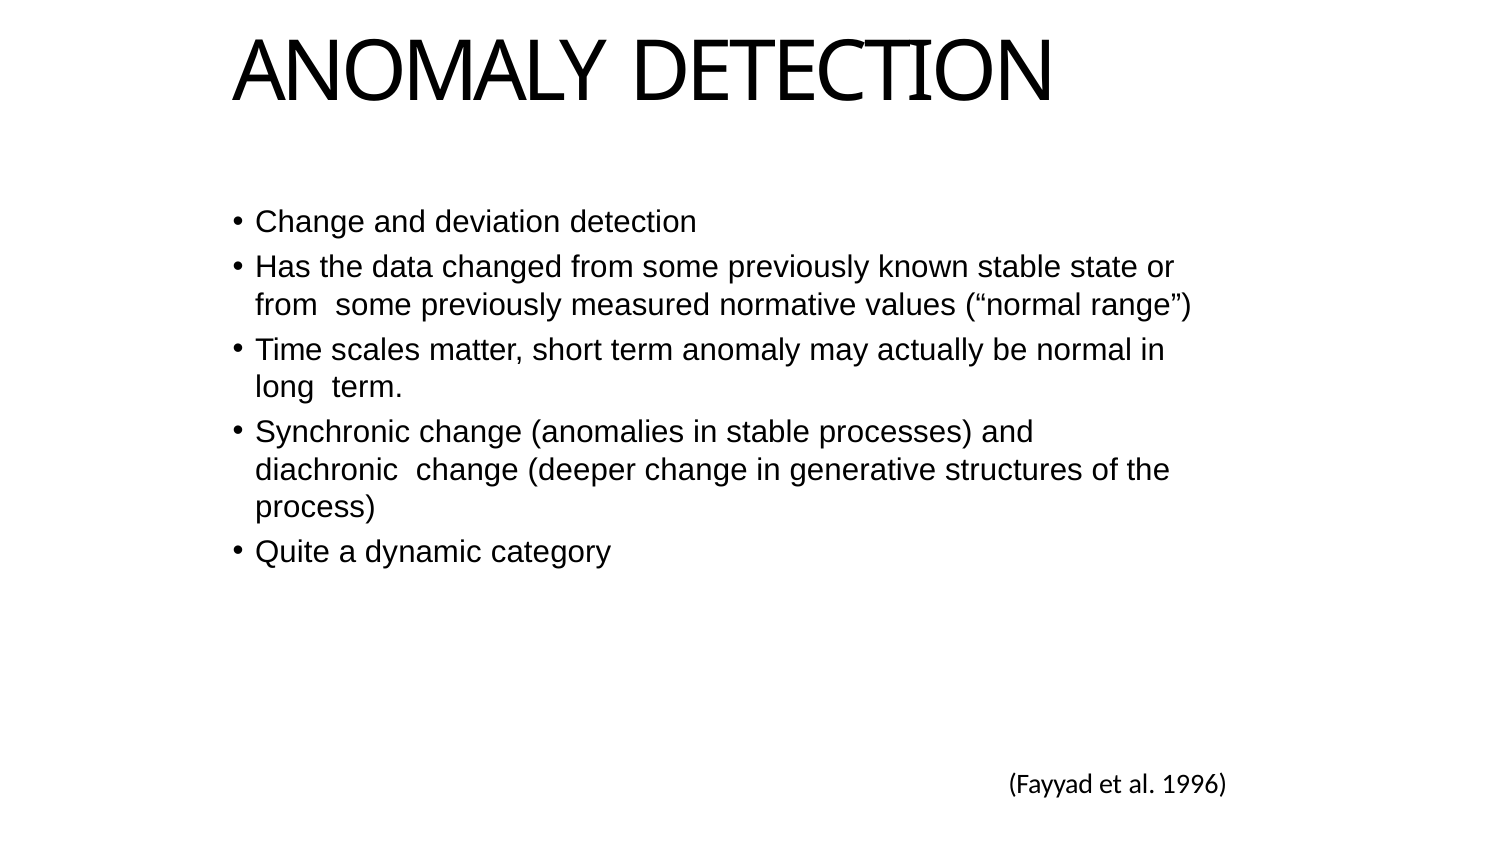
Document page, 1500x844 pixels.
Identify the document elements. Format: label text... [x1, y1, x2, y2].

text_box Change and deviation detection Has the data changed from some previously known stable state or from some previously measured normative values (“normal range”) Time scales matter, short term anomaly may actually be normal in long term. Synchronic change (anomalies in stable processes) and diachronic change (deeper change in generative structures of the process) Quite a dynamic category [231, 192, 1242, 569]
title ANOMALY DETECTION [231, 0, 1075, 137]
text_box (Fayyad et al. 1996) [1006, 764, 1296, 800]
